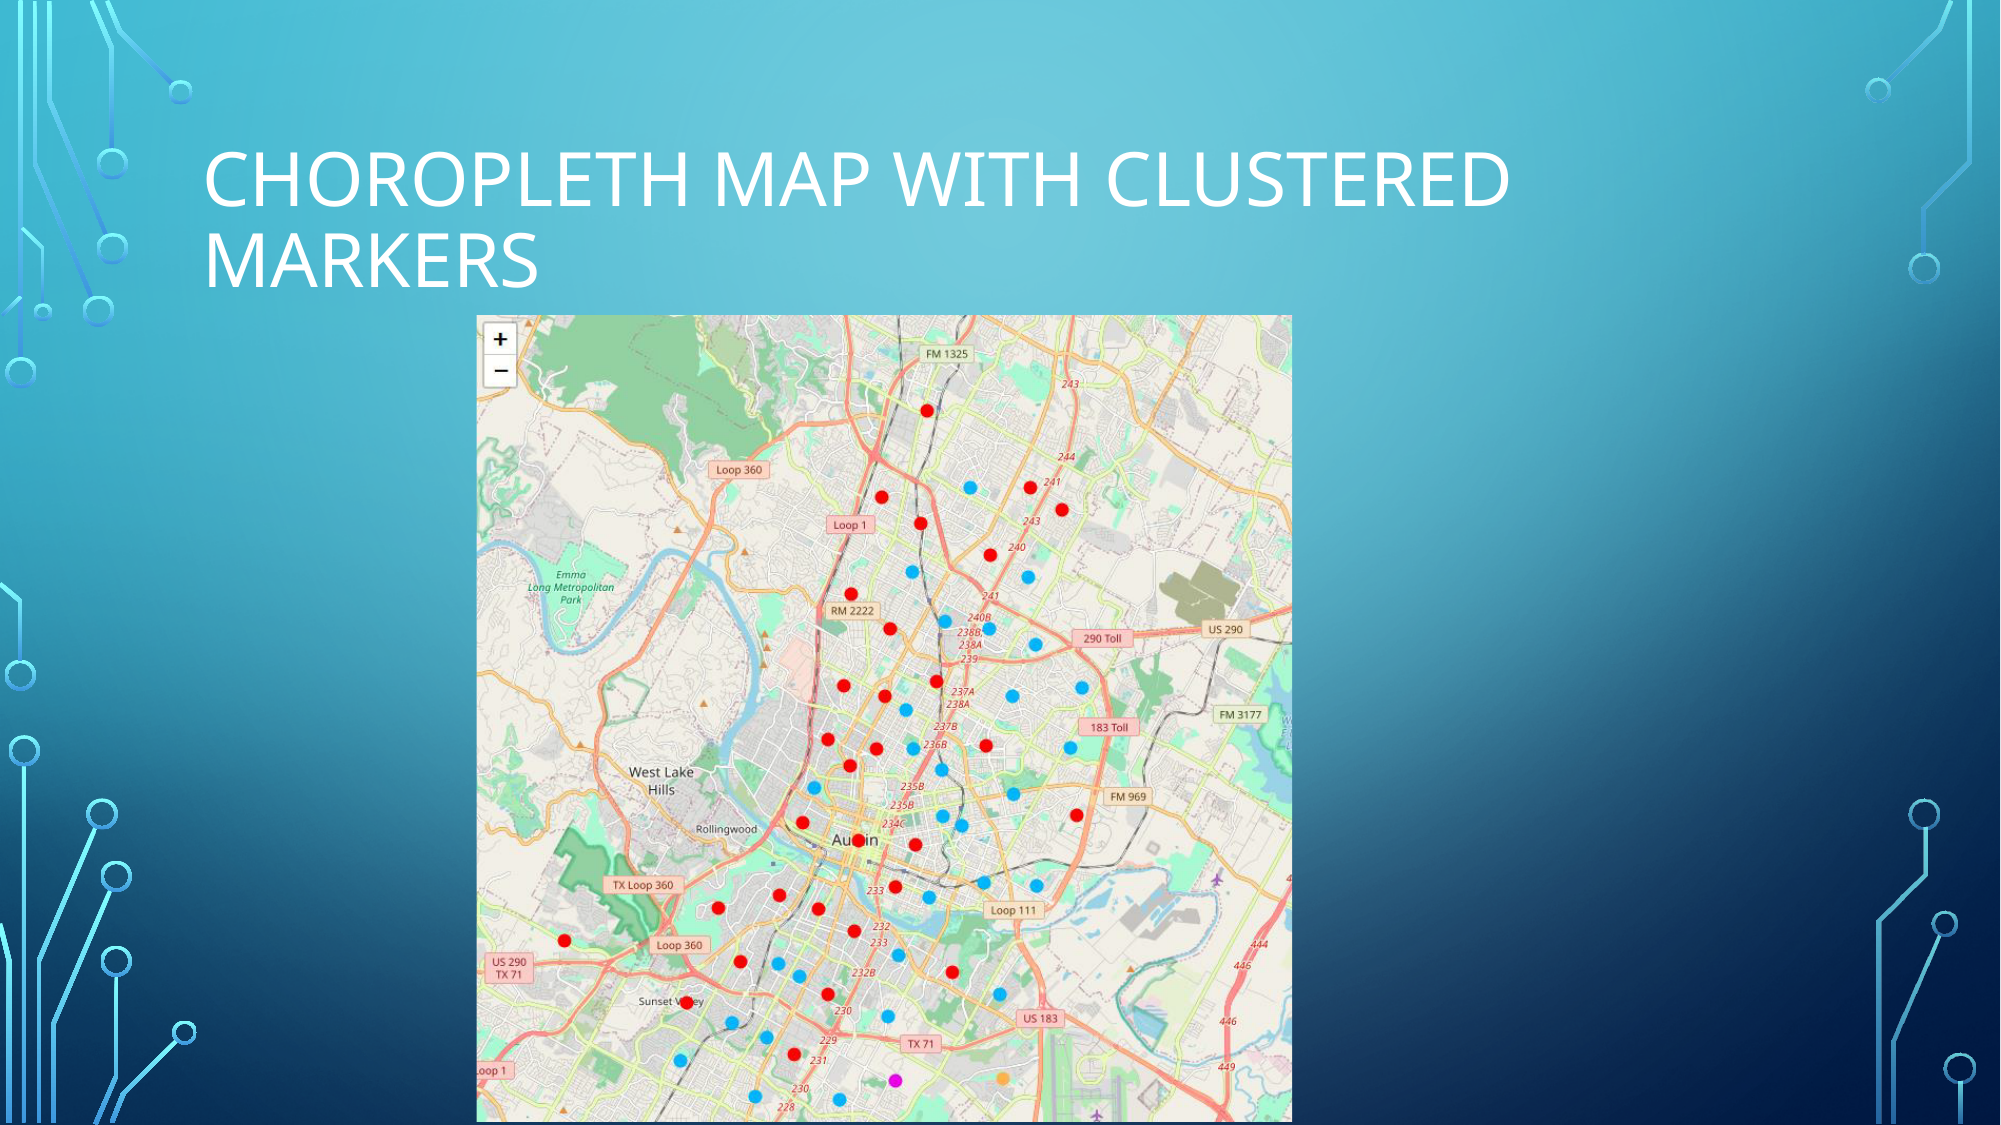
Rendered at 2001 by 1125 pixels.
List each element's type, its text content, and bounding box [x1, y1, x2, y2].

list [476, 315, 1293, 1123]
title choropleth map with clustered markers [187, 101, 1813, 344]
